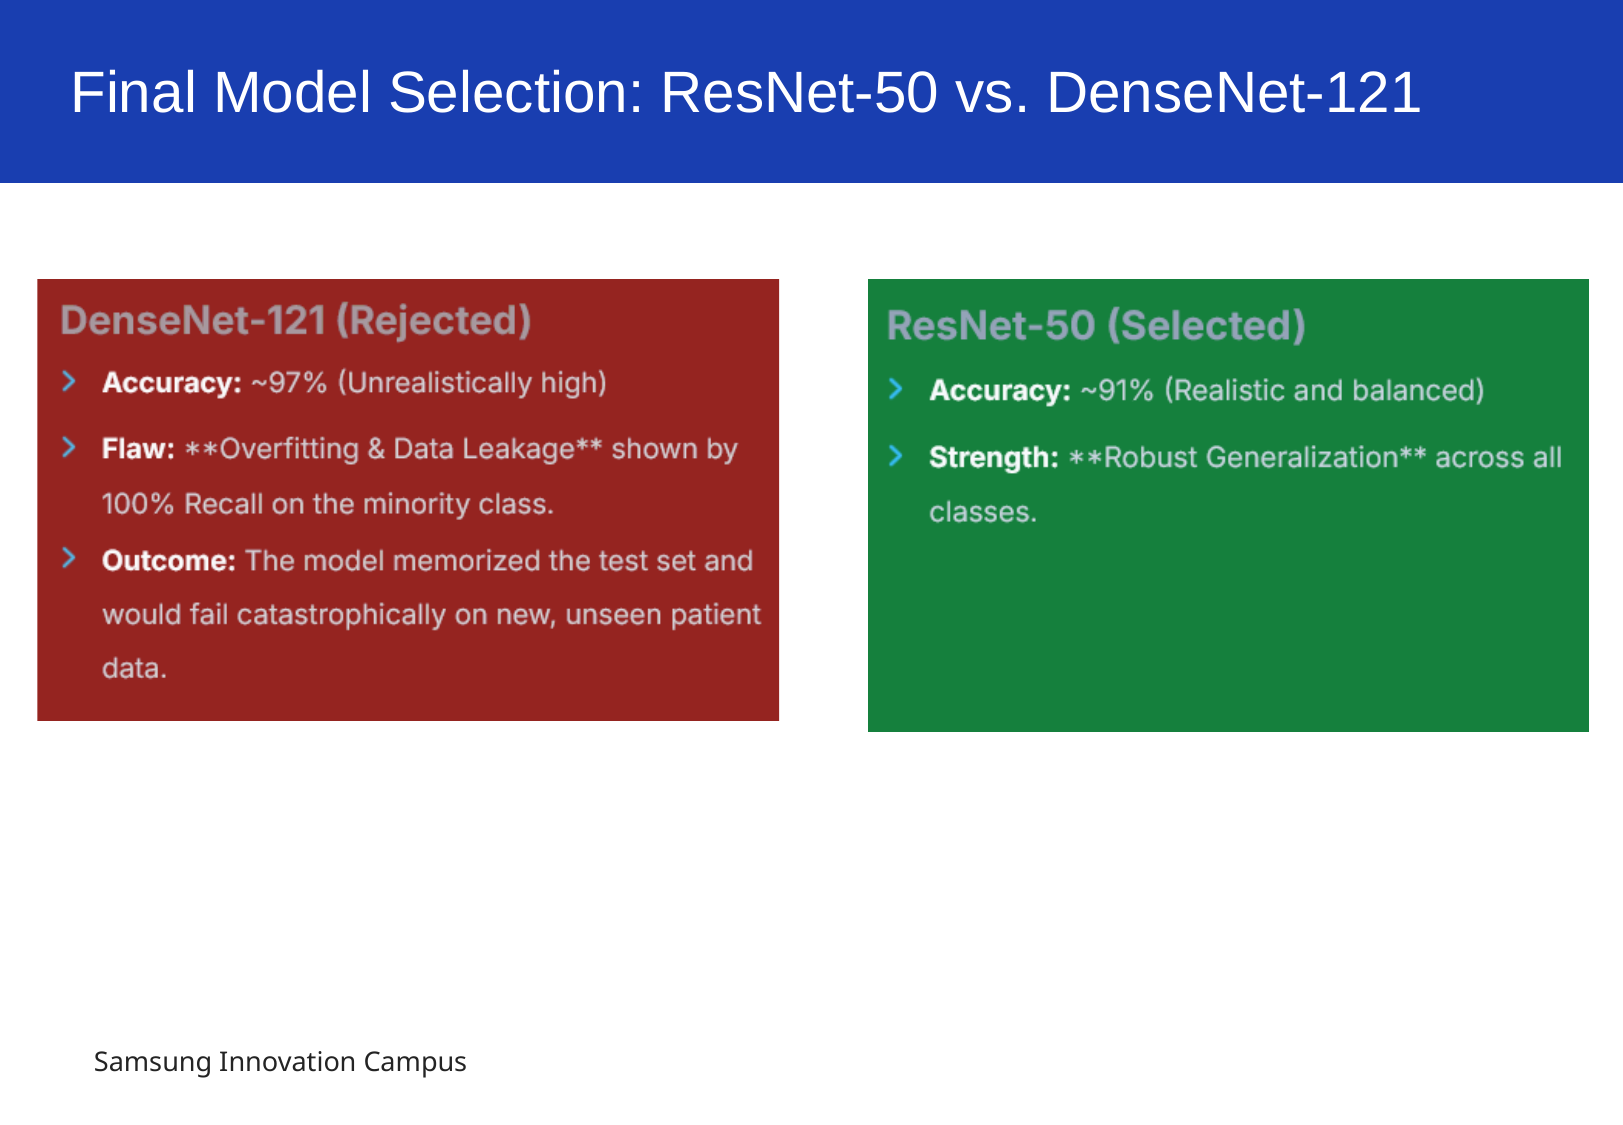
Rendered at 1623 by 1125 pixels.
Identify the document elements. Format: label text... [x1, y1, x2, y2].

text_box [37, 279, 780, 721]
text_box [999, 278, 1296, 338]
text_box Samsung Innovation Campus [93, 1044, 568, 1077]
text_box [0, 0, 1623, 184]
text_box [868, 279, 1589, 732]
